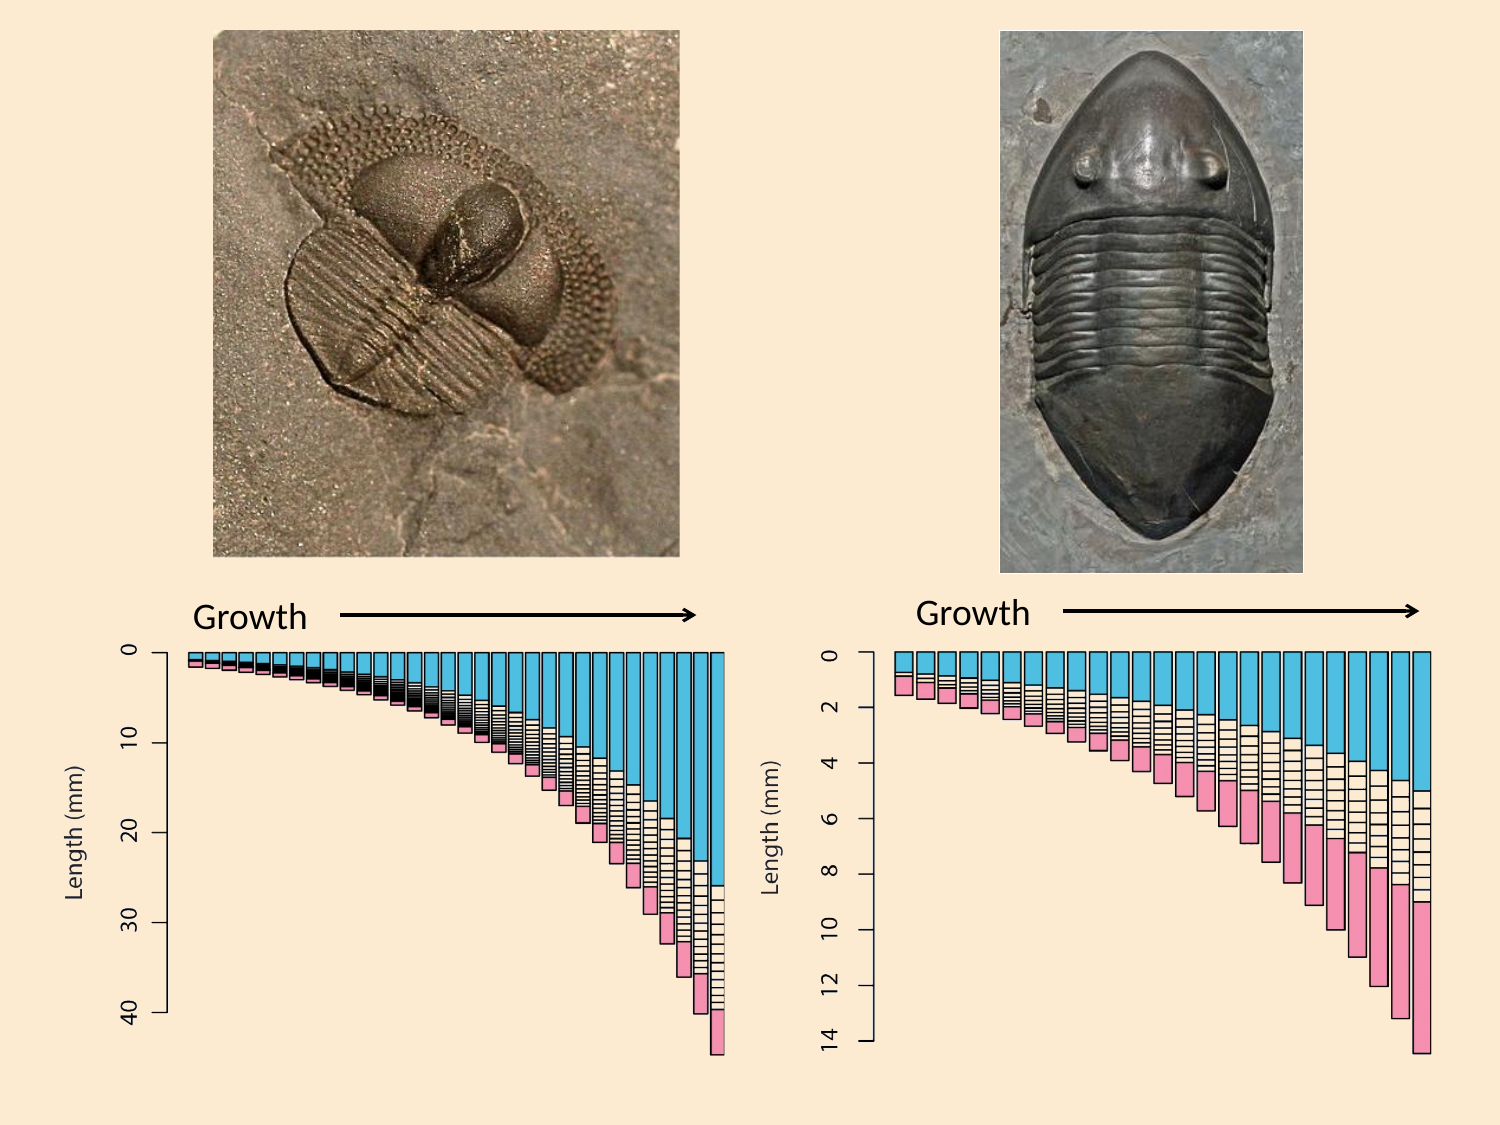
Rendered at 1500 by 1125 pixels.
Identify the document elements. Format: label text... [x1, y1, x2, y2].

picture [757, 649, 1432, 1094]
picture [999, 30, 1304, 574]
picture [213, 30, 680, 558]
picture [61, 643, 725, 1085]
text_box Growth [178, 584, 324, 643]
text_box Growth [901, 580, 1047, 641]
